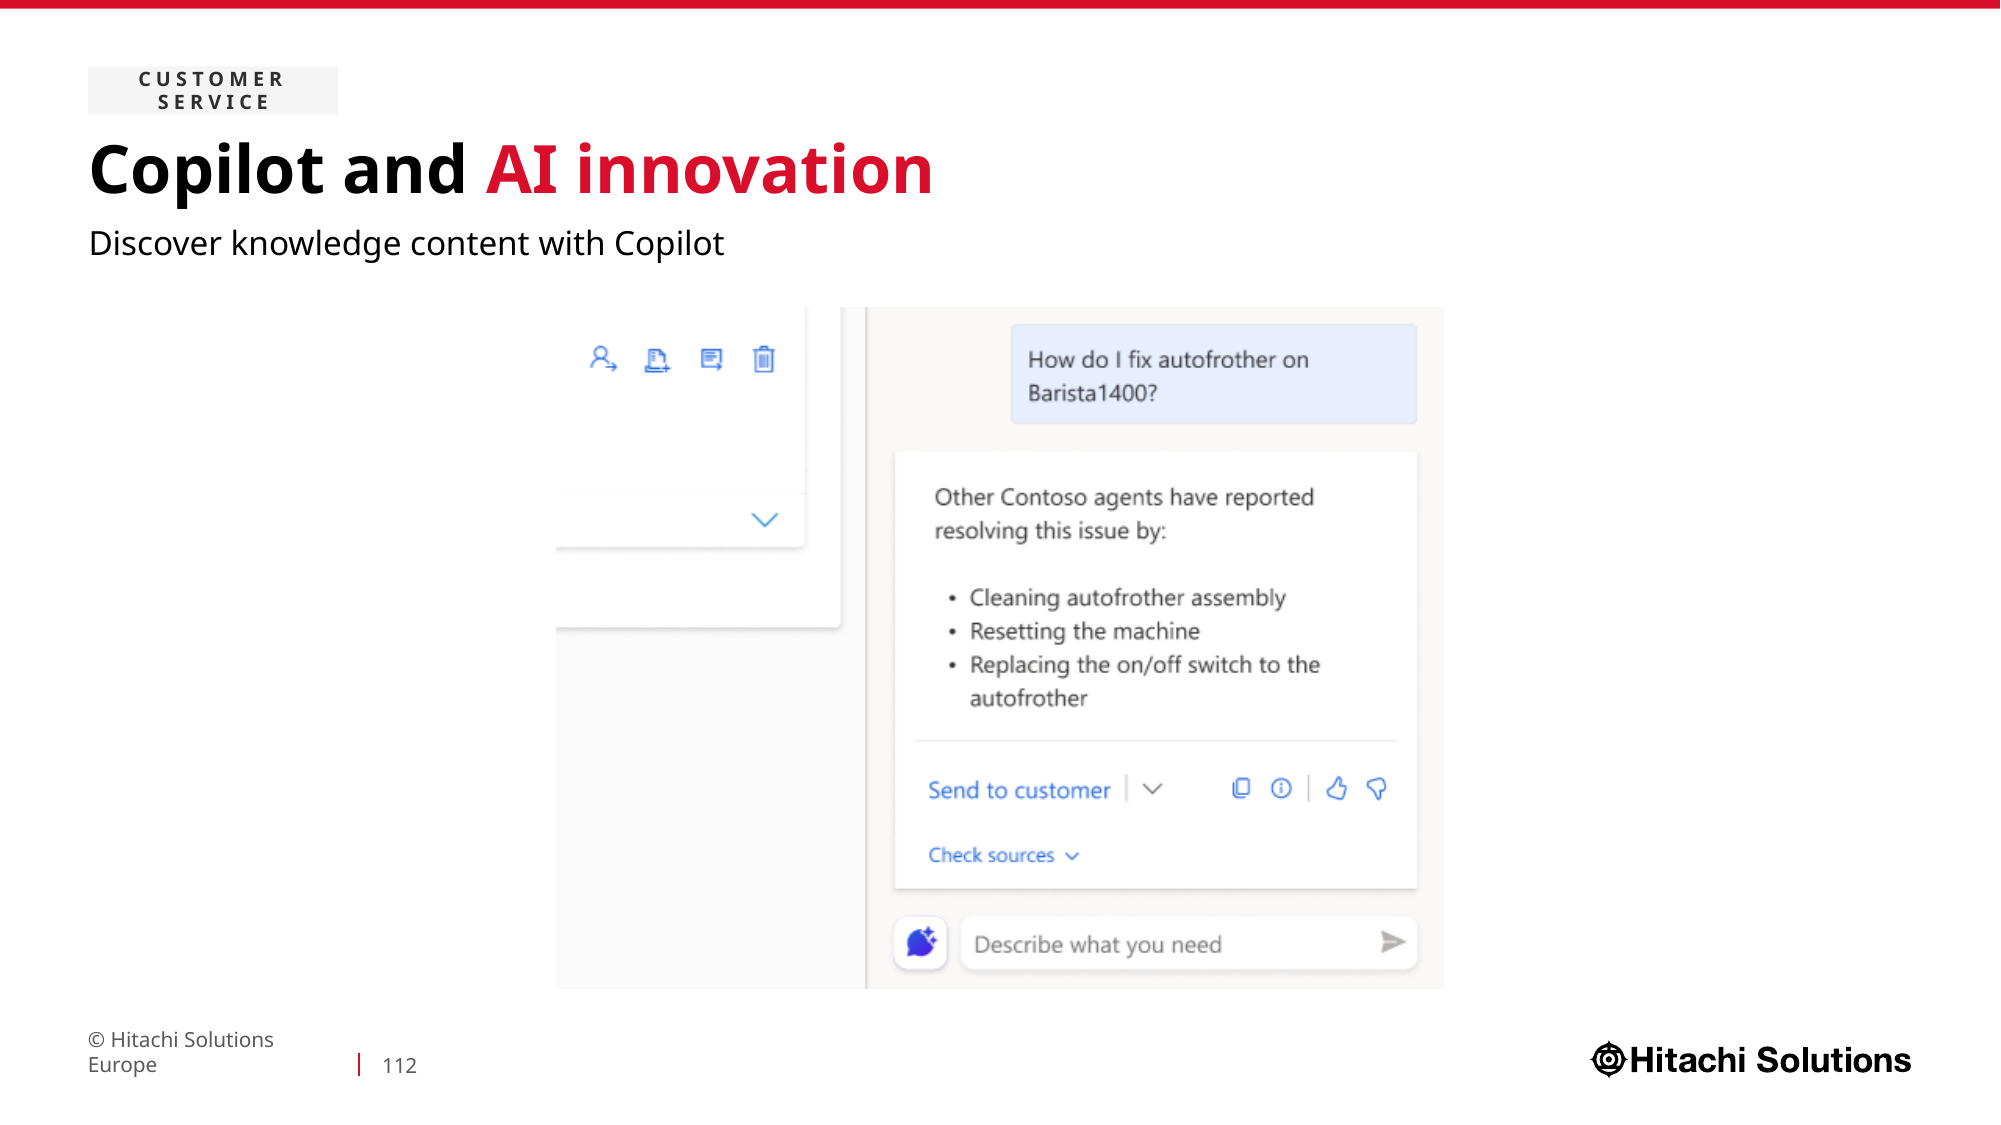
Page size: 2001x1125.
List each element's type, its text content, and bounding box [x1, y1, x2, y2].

picture [556, 307, 1444, 989]
title Copilot and AI innovation [88, 136, 1912, 196]
list Discover knowledge content with Copilot [88, 221, 1912, 264]
list Customer service [88, 66, 339, 114]
